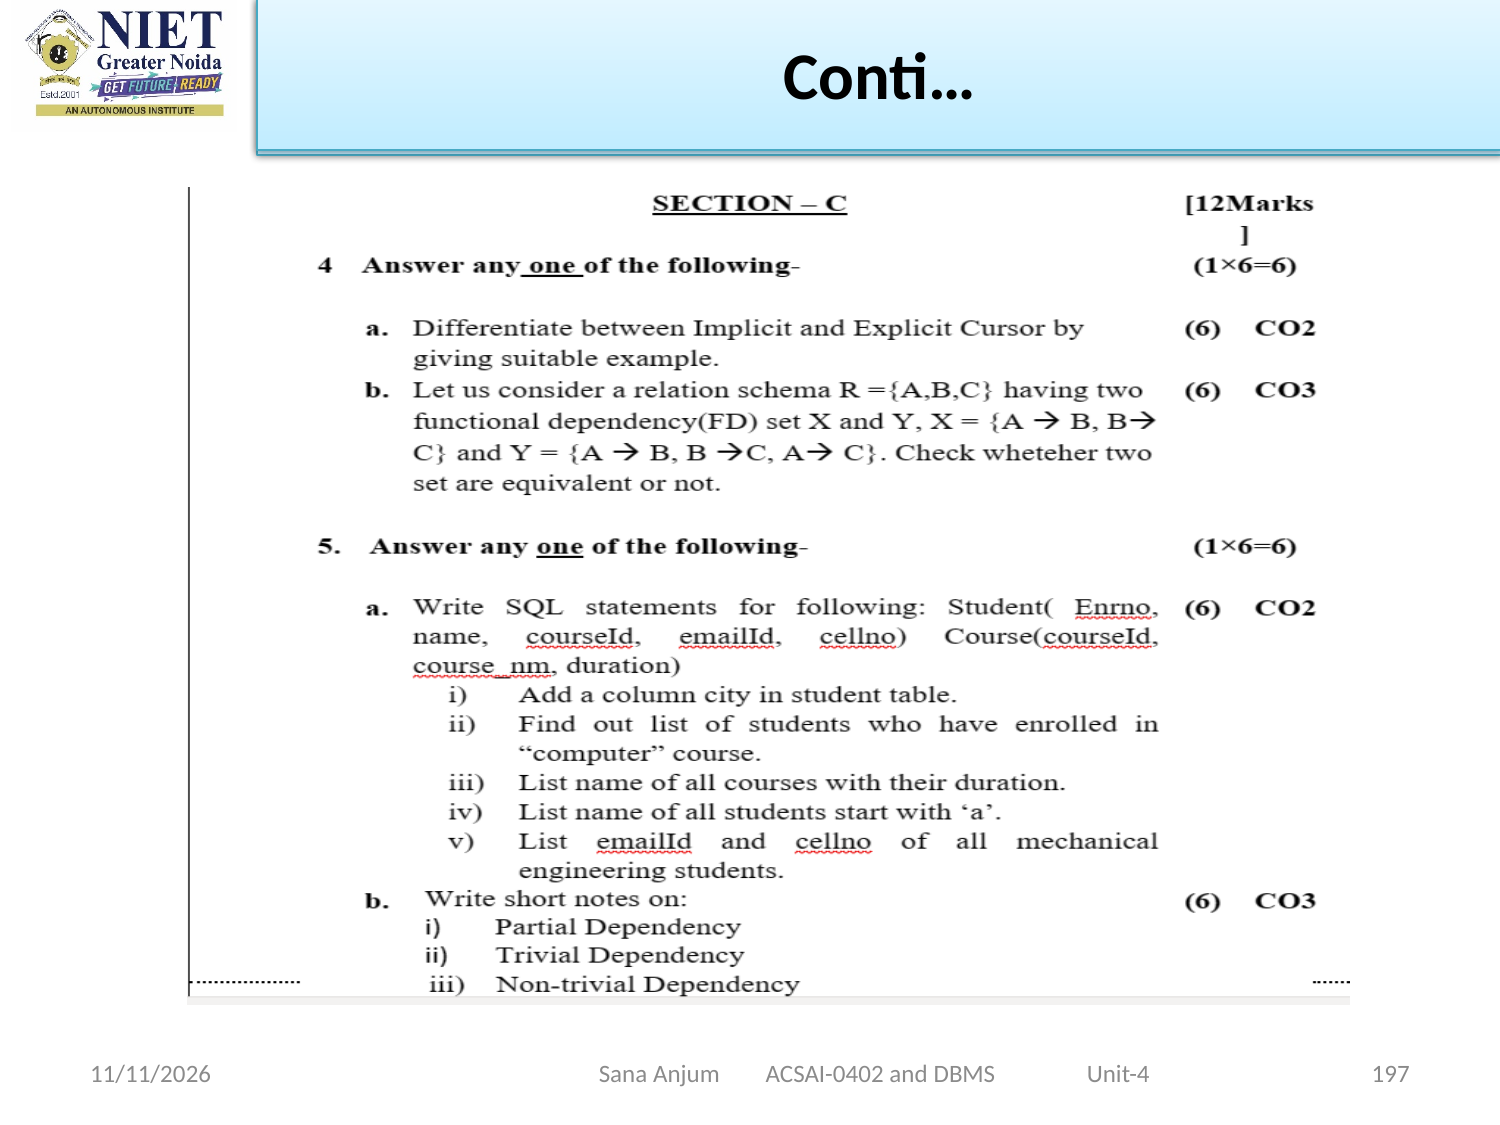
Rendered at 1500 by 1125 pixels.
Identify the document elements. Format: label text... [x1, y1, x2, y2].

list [187, 187, 1351, 1006]
picture [10, 0, 237, 132]
footer Sana Anjum ACSAI-0402 and DBMS Unit-4 [512, 1042, 1074, 1103]
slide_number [75, 1042, 425, 1103]
slide_number 197 [1074, 1042, 1425, 1103]
text_box Conti… [256, 0, 1500, 151]
